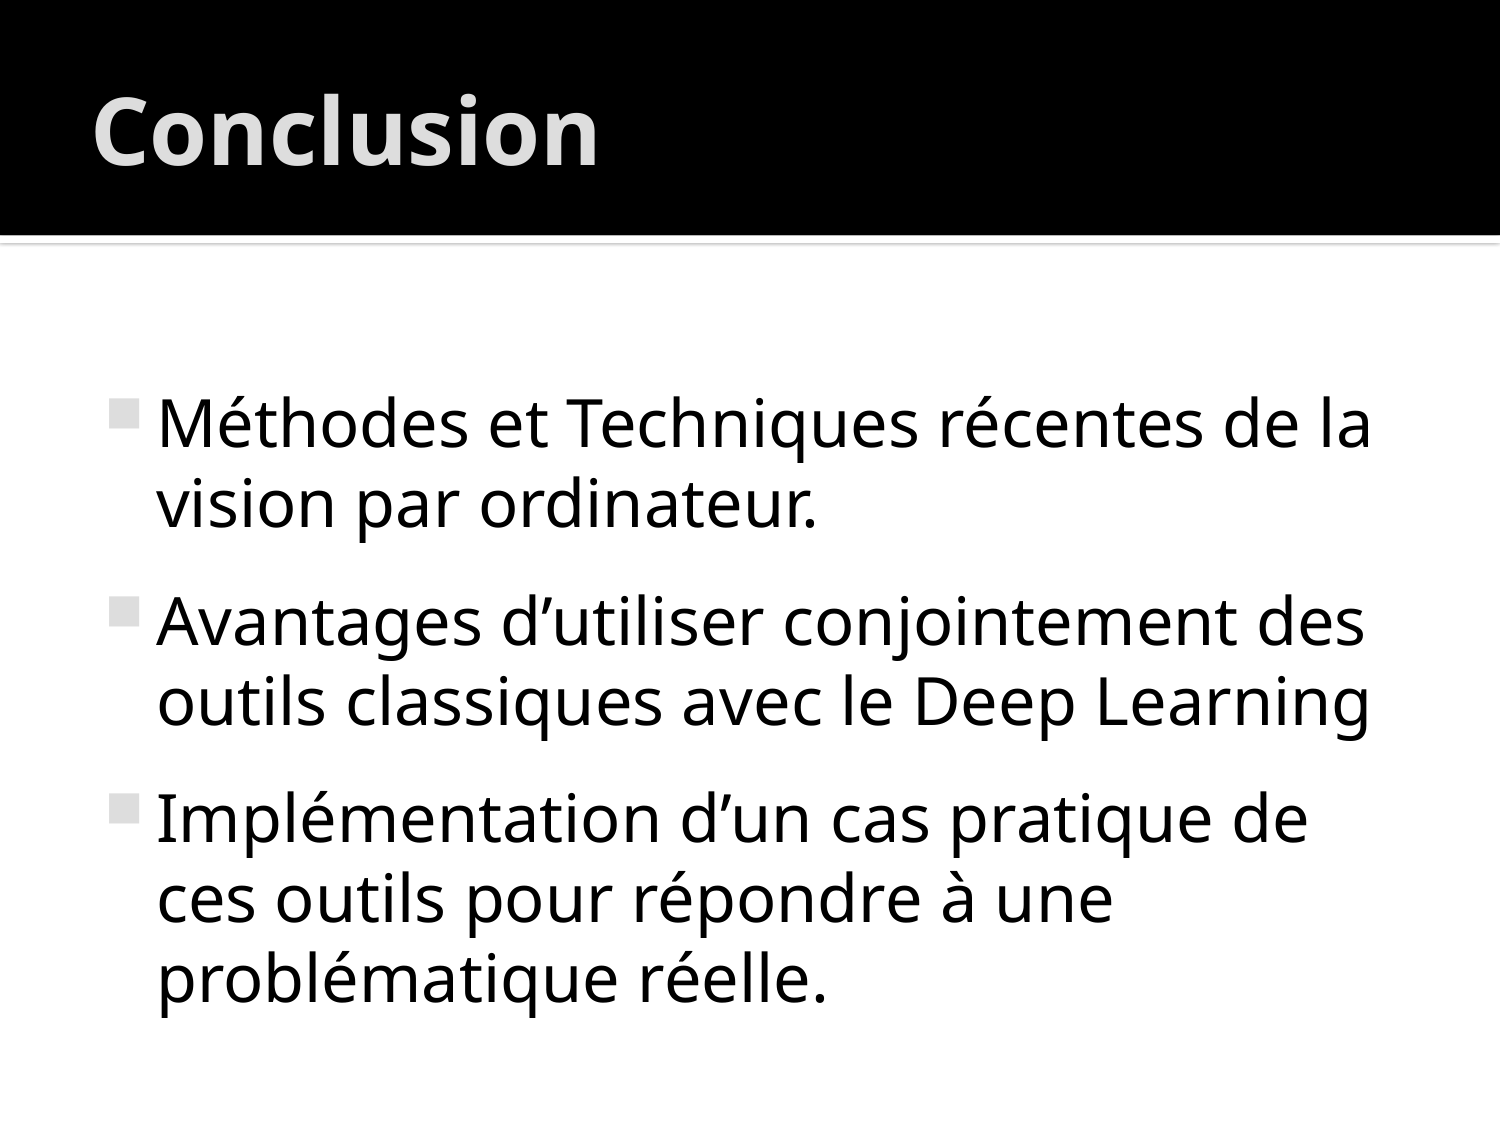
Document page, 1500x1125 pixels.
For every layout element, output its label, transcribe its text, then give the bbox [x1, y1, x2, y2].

title Conclusion [75, 25, 1425, 231]
list Méthodes et Techniques récentes de la vision par ordinateur. Avantages d’utiliser conjointement des outils classiques avec le Deep Learning Implémentation d’un cas pratique de ces outils pour répondre à une problématique réelle. [75, 366, 1425, 1125]
